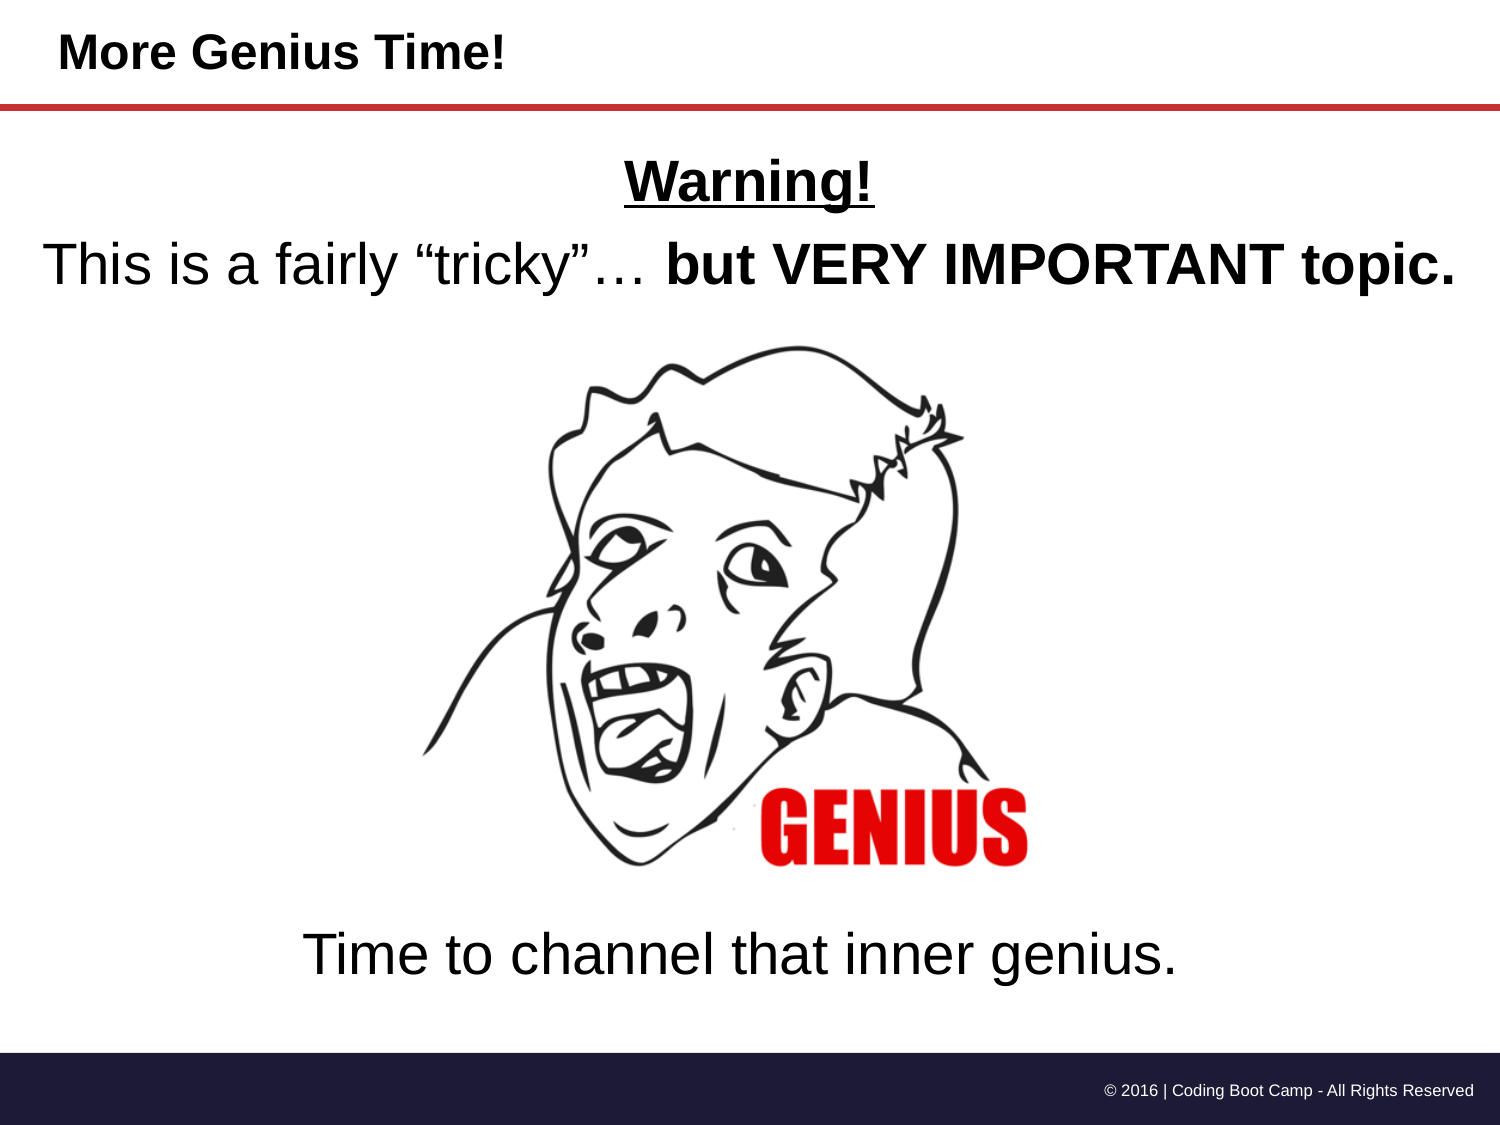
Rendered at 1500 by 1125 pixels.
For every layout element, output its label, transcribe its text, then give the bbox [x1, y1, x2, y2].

text_box Warning! This is a fairly “tricky”… but VERY IMPORTANT topic. Time to channel that inner genius. [0, 128, 1500, 1125]
picture [349, 319, 1094, 892]
title More Genius Time! [49, 0, 948, 108]
